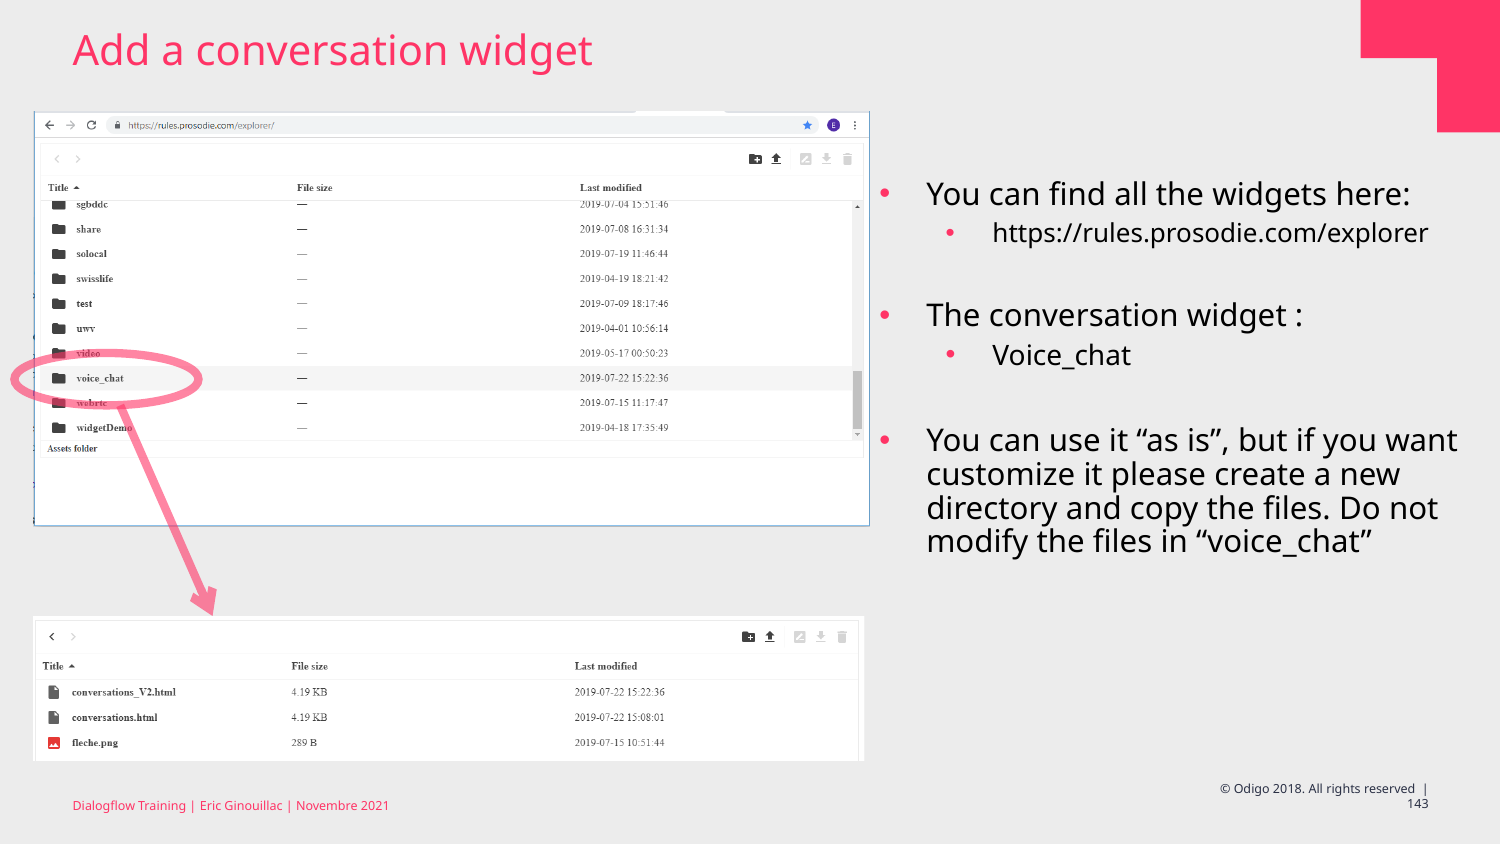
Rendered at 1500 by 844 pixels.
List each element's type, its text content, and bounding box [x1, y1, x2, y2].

text_box You can find all the widgets here: https://rules.prosodie.com/explorer The conversation widget : Voice_chat You can use it “as is”, but if you want customize it please create a new directory and copy the files. Do not modify the files in “voice_chat” [864, 119, 1499, 717]
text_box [120, 405, 213, 615]
title Add a conversation widget [1, 0, 1146, 133]
text_box [13, 362, 33, 397]
picture [33, 615, 865, 761]
picture [33, 111, 870, 527]
